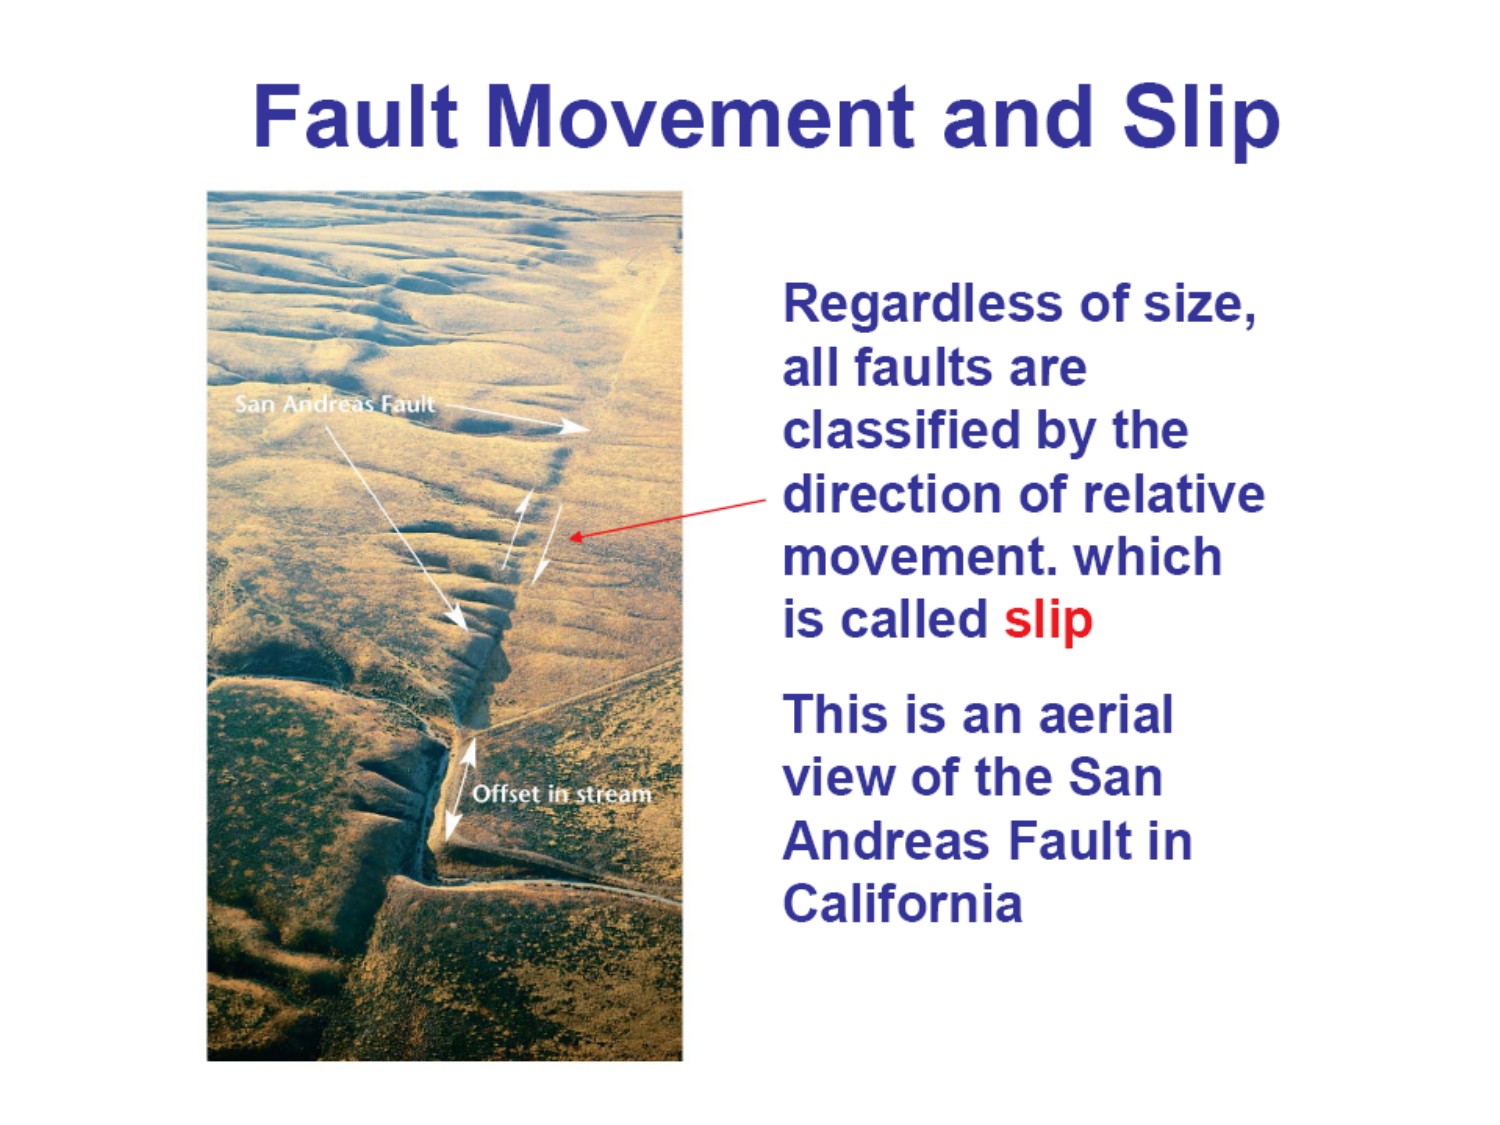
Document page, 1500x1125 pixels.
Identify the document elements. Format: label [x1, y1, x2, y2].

picture [130, 28, 1370, 1097]
